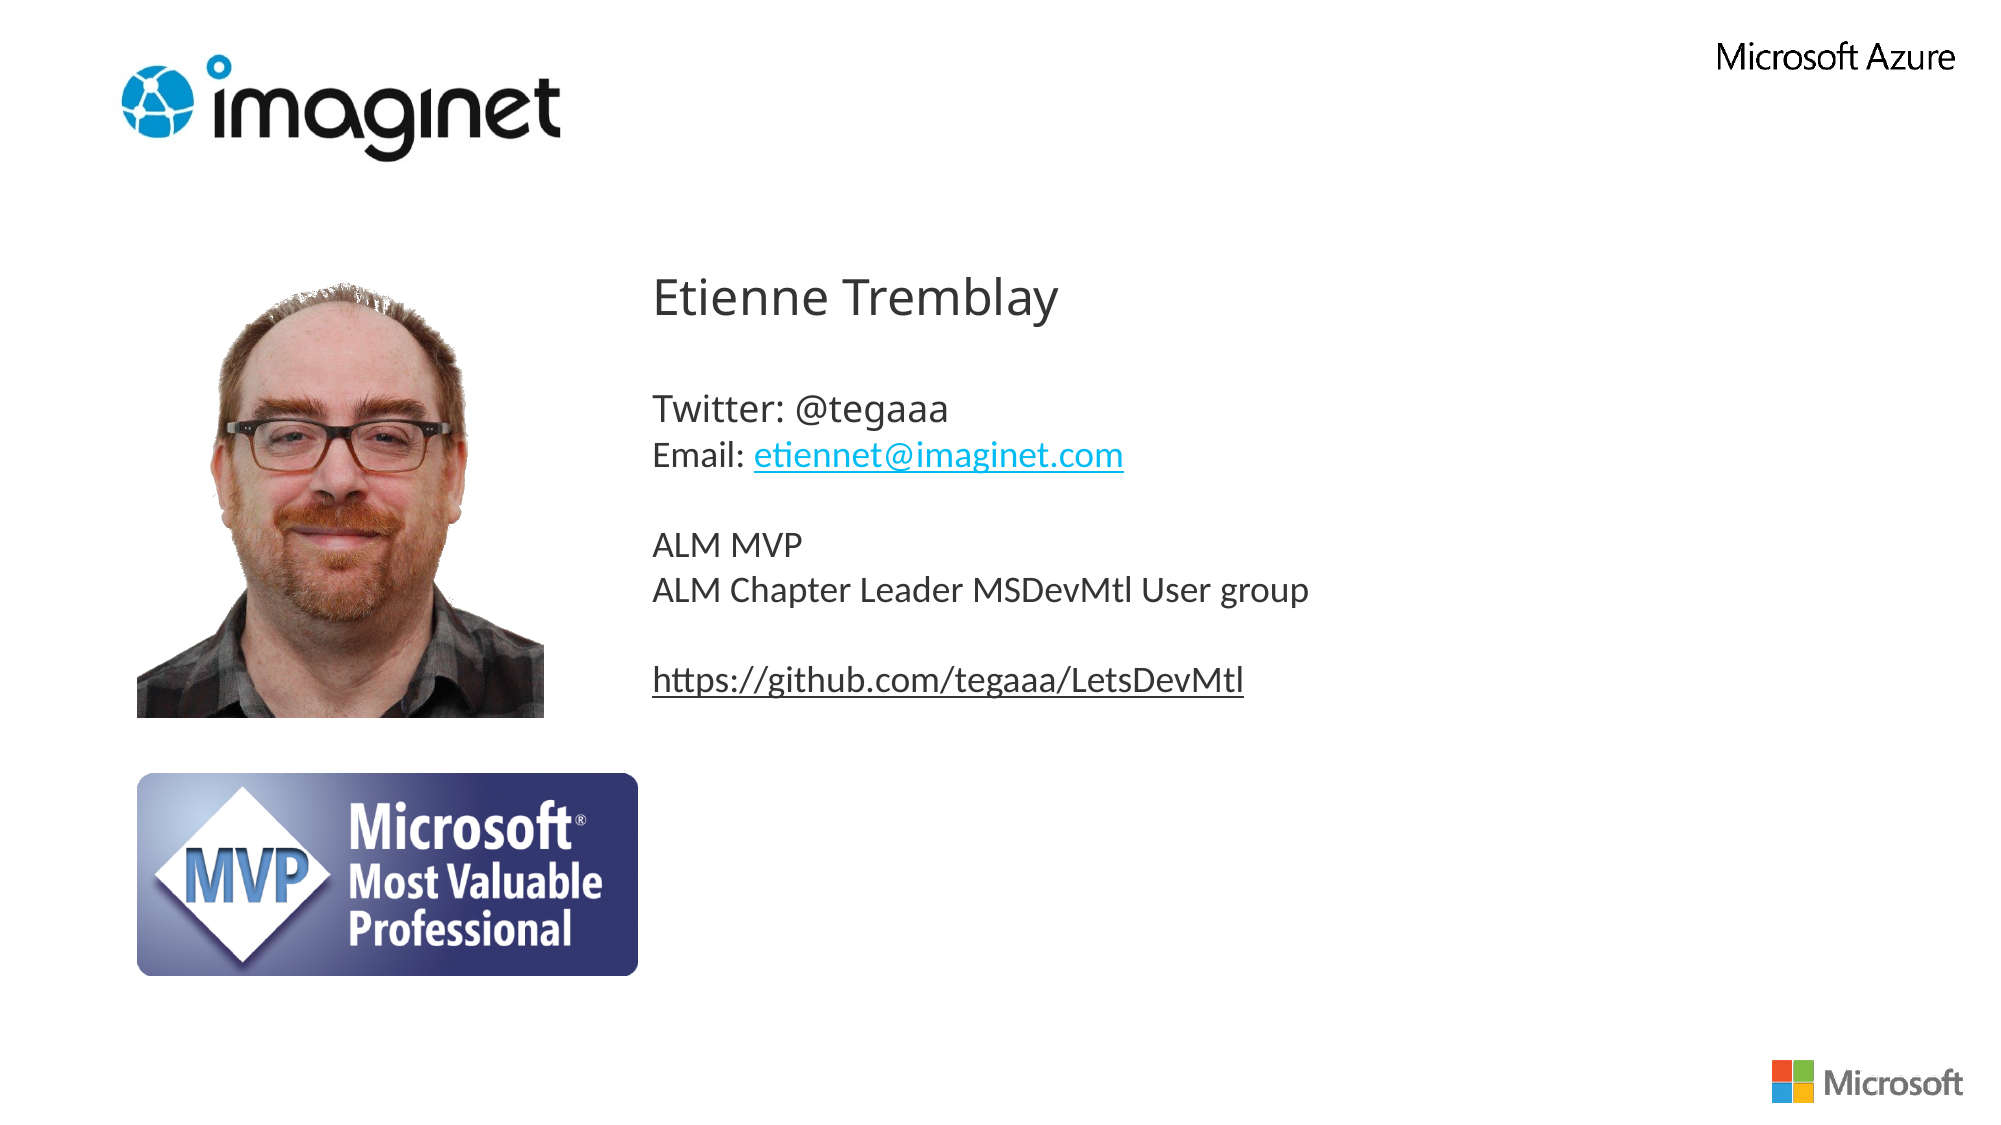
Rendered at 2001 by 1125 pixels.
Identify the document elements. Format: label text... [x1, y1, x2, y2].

picture [1772, 1060, 1965, 1103]
picture [110, 15, 571, 200]
picture [1699, 24, 1973, 88]
text_box Etienne Tremblay Twitter: @tegaaa Email: etiennet@imaginet.com ALM MVP ALM Chapter Leader MSDevMtl User group https://github.com/tegaaa/LetsDevMtl [637, 257, 1904, 753]
picture [137, 267, 544, 719]
picture [137, 773, 638, 977]
